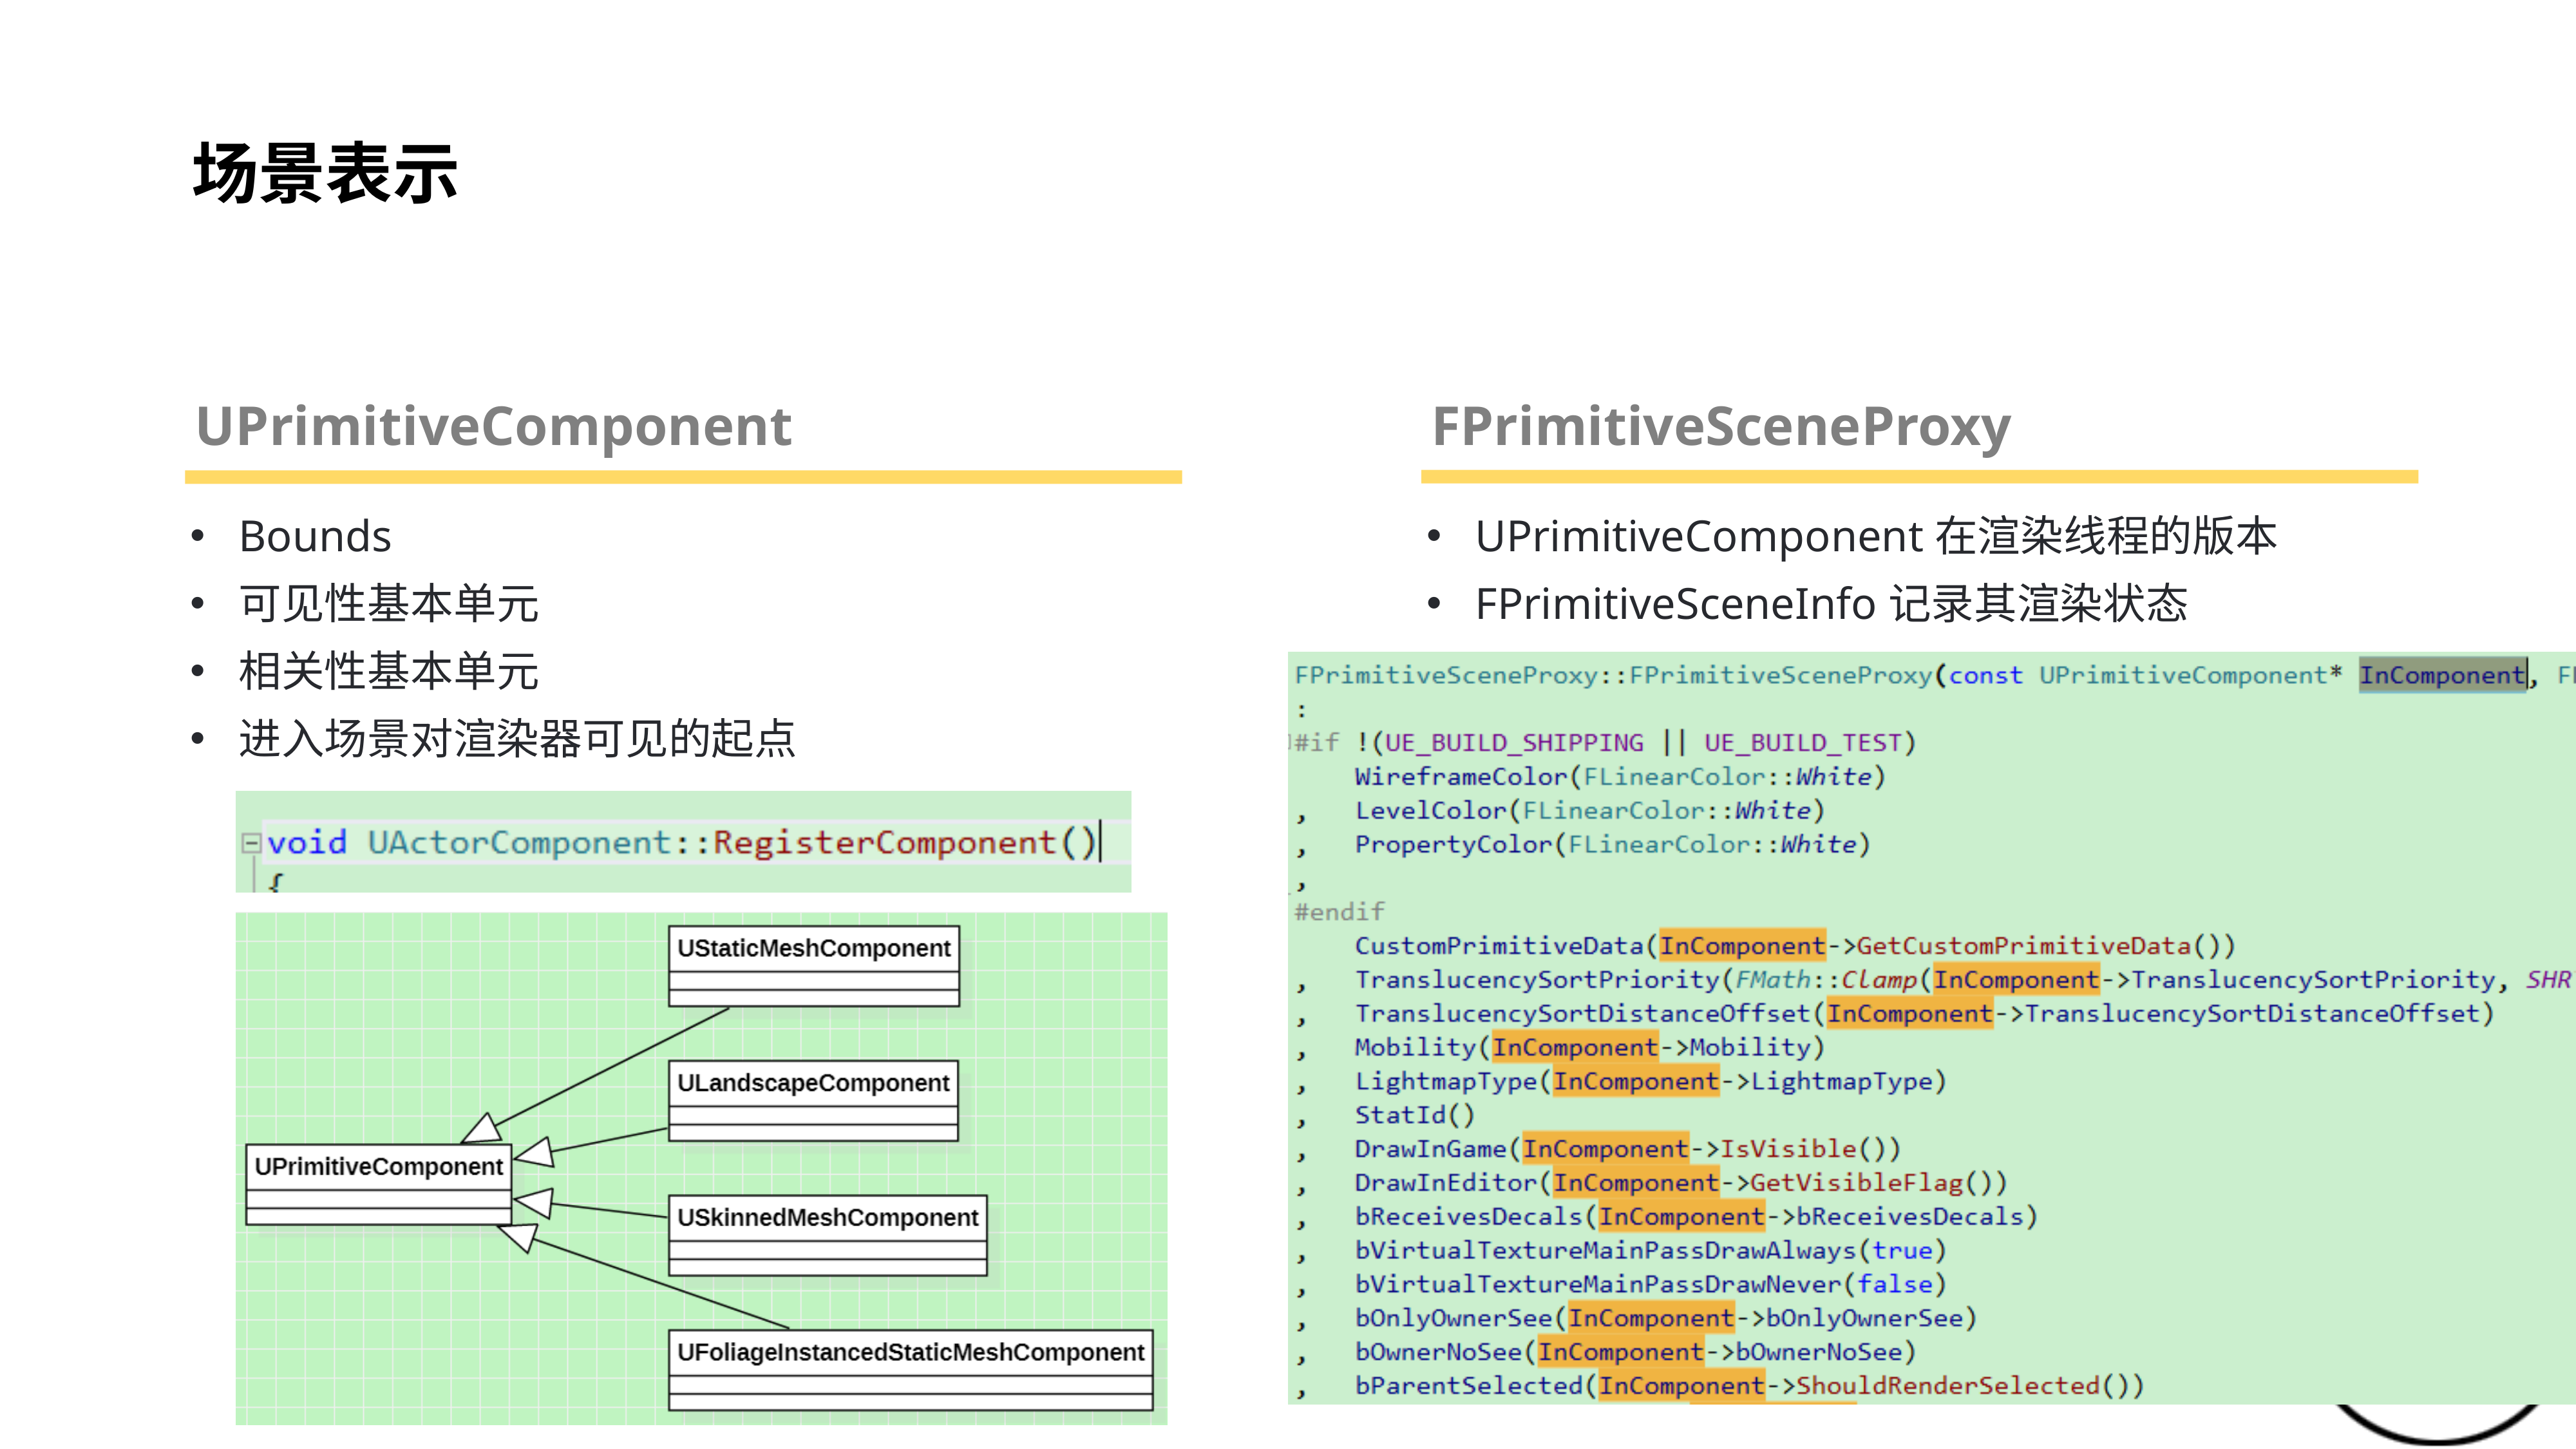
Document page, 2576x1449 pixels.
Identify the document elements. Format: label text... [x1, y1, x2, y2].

text_box 场景表示 [186, 125, 466, 217]
picture [236, 911, 1168, 1426]
text_box [1421, 469, 2419, 484]
text_box Bounds 可见性基本单元 相关性基本单元 进入场景对渲染器可见的起点 [185, 503, 1084, 769]
picture [1287, 651, 2576, 1449]
picture [236, 790, 1132, 893]
text_box [185, 470, 1182, 484]
text_box UPrimitiveComponent在渲染线程的版本 FPrimitiveSceneInfo记录其渲染状态 [1421, 503, 2320, 634]
text_box FPrimitiveSceneProxy [1425, 386, 2018, 462]
text_box UPrimitiveComponent [189, 386, 799, 462]
